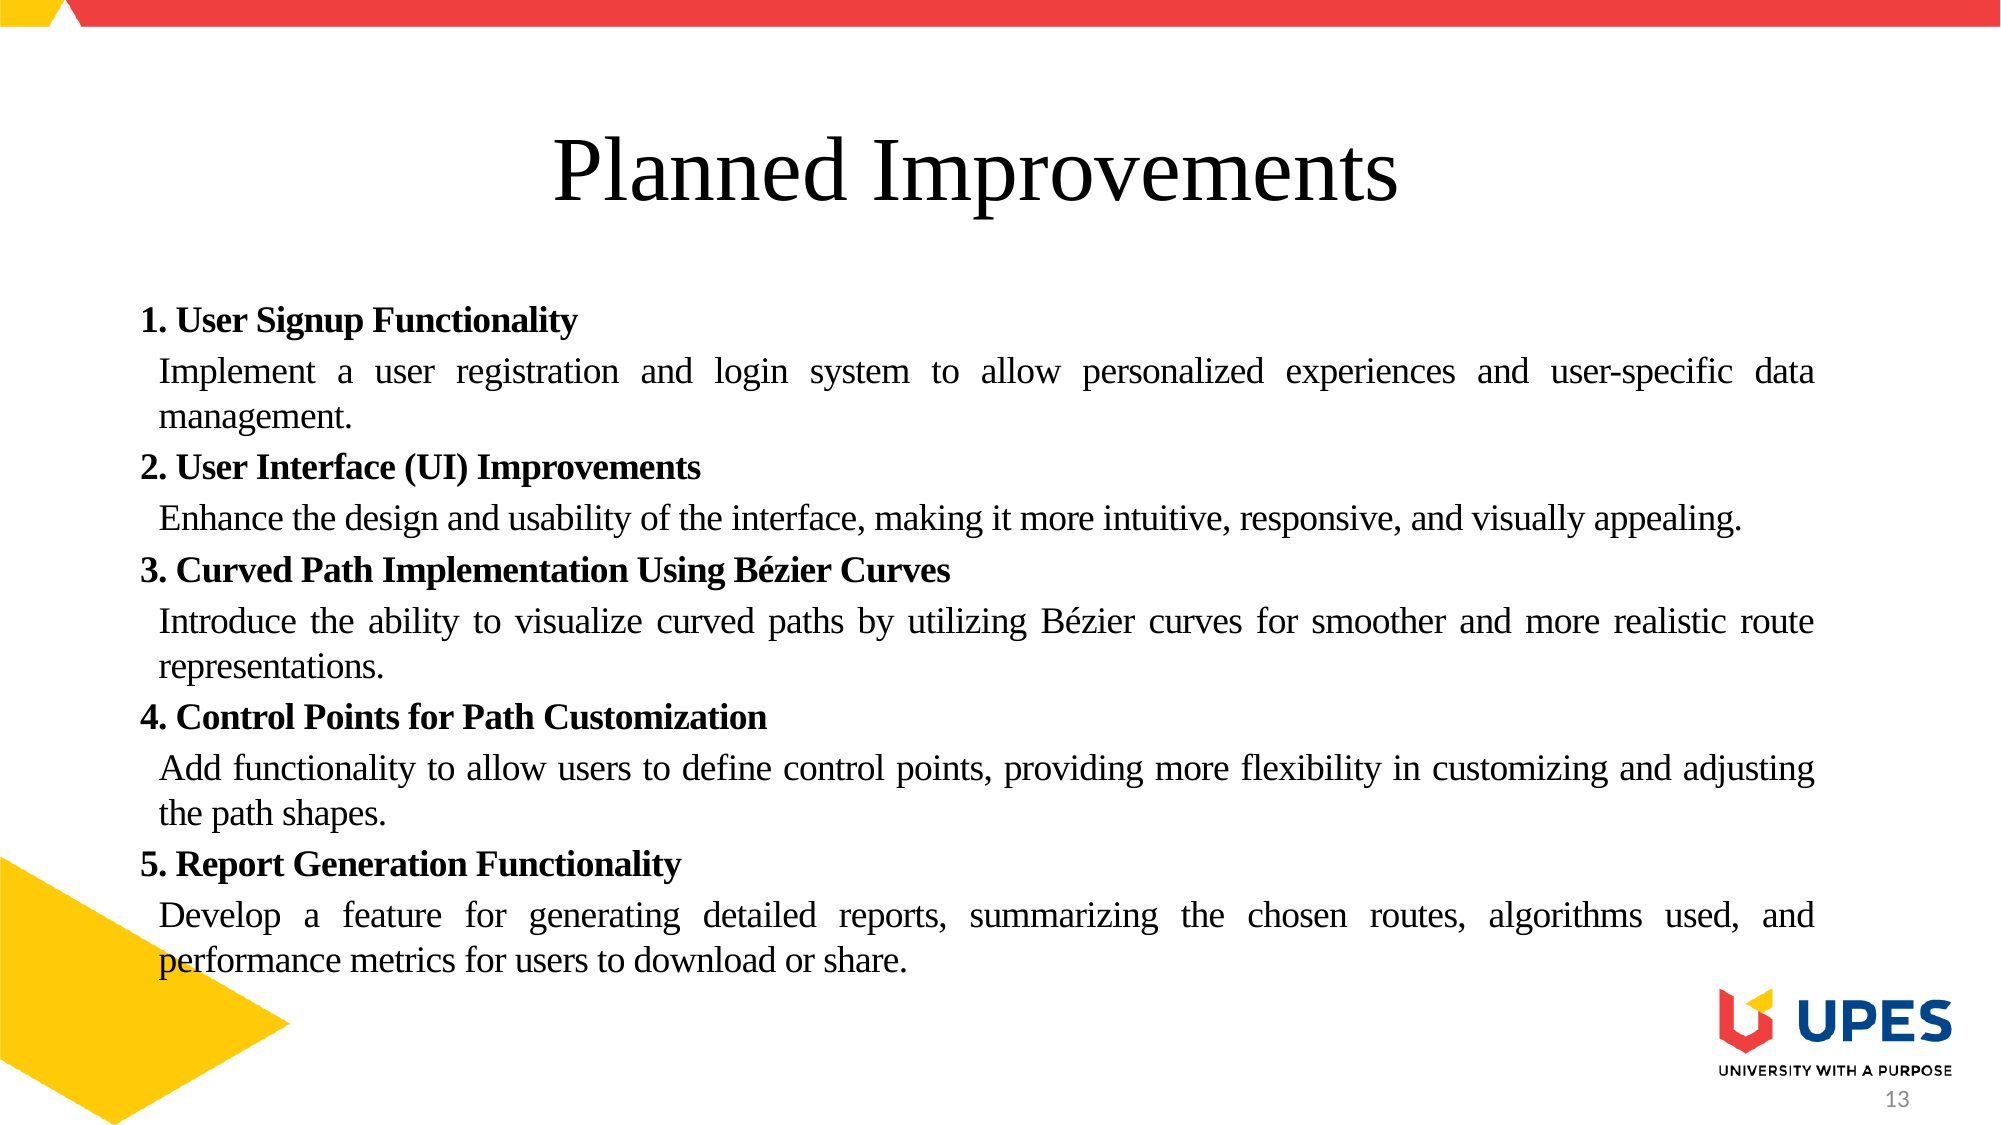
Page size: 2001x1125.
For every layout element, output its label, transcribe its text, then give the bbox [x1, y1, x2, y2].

title Planned Improvements [125, 70, 1925, 258]
list 1. User Signup Functionality Implement a user registration and login system to allow personalized experiences and user-specific data management. 2. User Interface (UI) Improvements Enhance the design and usability of the interface, making it more intuitive, responsive, and visually appealing. 3. Curved Path Implementation Using Bézier Curves Introduce the ability to visualize curved paths by utilizing Bézier curves for smoother and more realistic route representations. 4. Control Points for Path Customization Add functionality to allow users to define control points, providing more flexibility in customizing and adjusting the path shapes. 5. Report Generation Functionality Develop a feature for generating detailed reports, summarizing the chosen routes, algorithms used, and performance metrics for users to download or share. [125, 287, 1925, 1030]
picture [0, 0, 2001, 1125]
